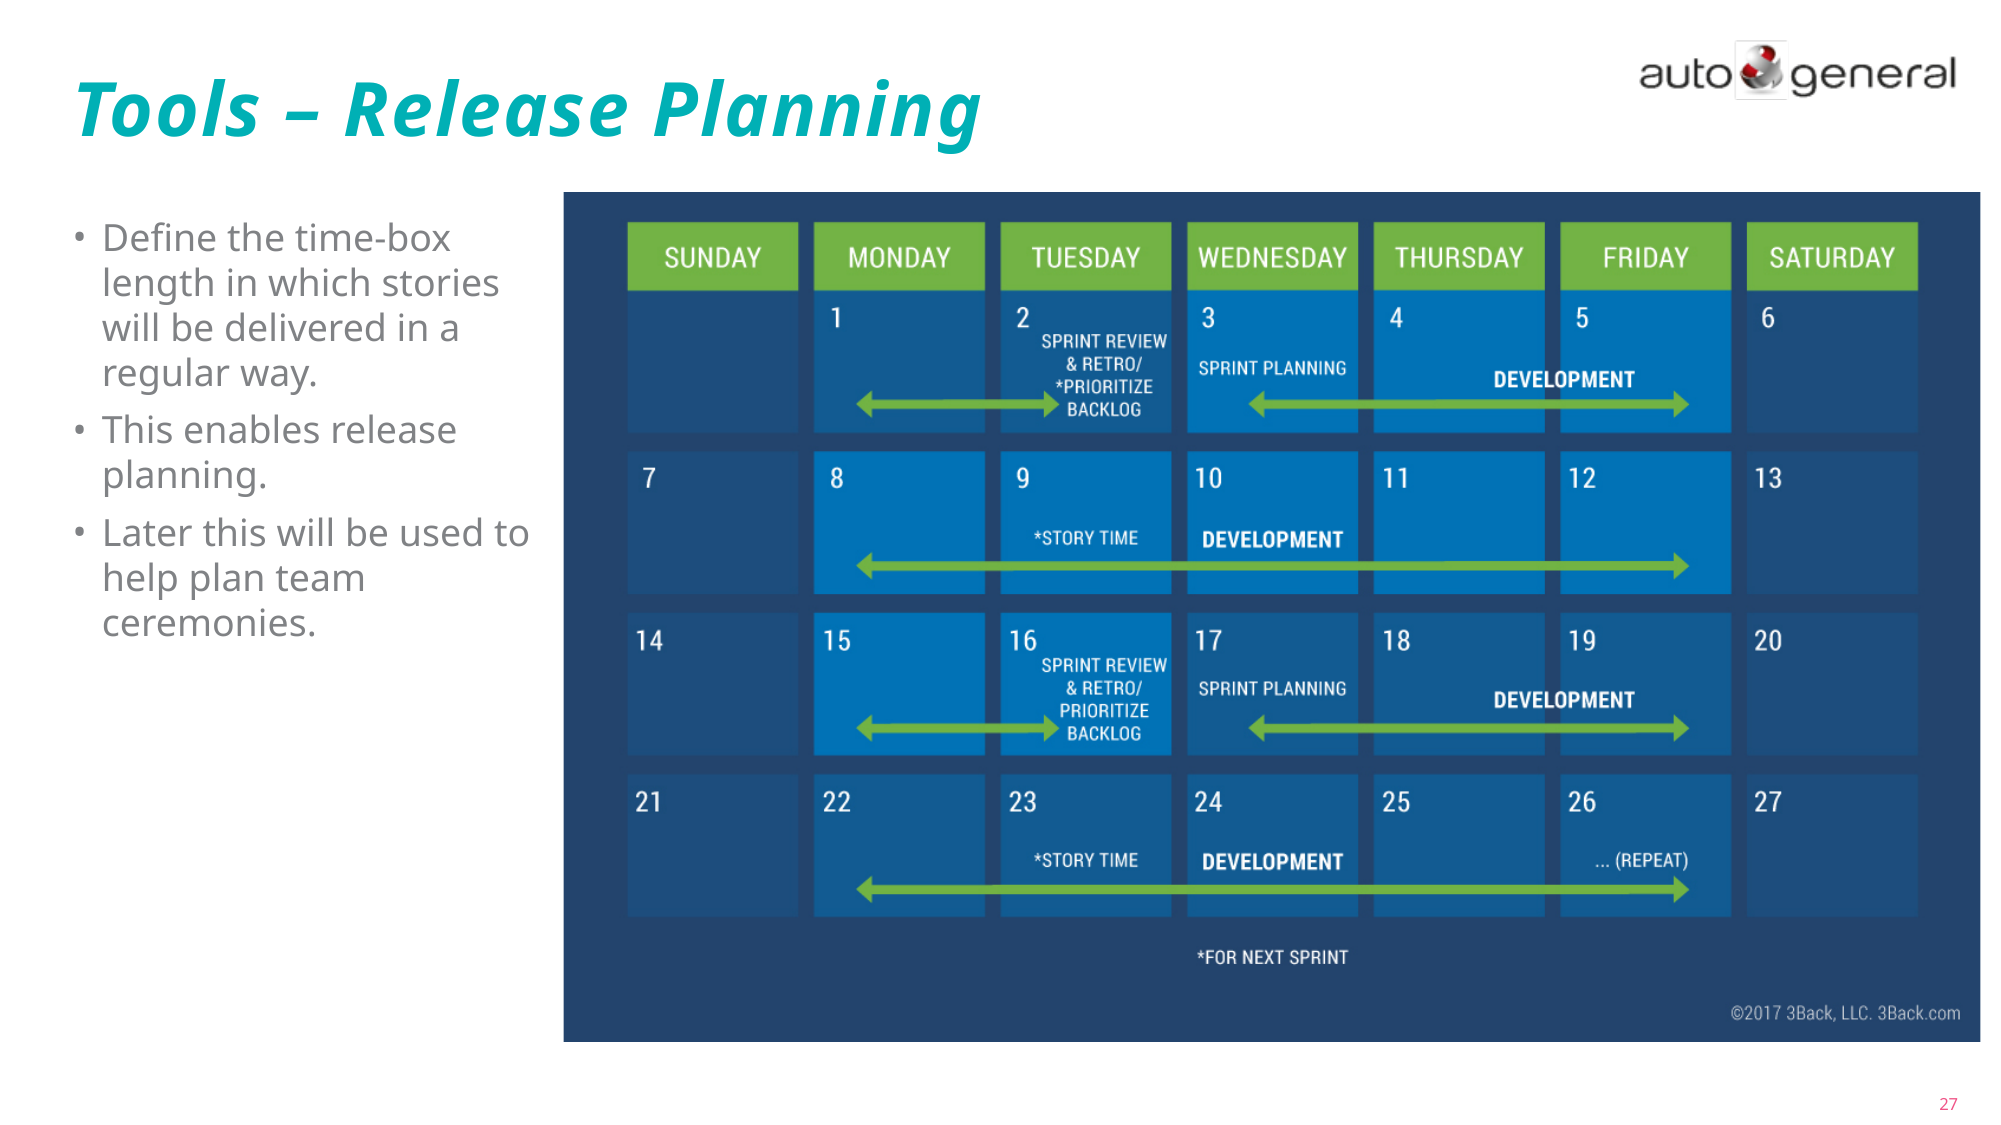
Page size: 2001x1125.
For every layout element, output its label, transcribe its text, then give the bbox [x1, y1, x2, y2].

list Define the time-box length in which stories will be delivered in a regular way. This enables release planning. Later this will be used to help plan team ceremonies. [72, 213, 546, 962]
picture [1596, 8, 2000, 133]
title Tools – Release Planning [72, 67, 1618, 159]
picture [563, 192, 1981, 1042]
